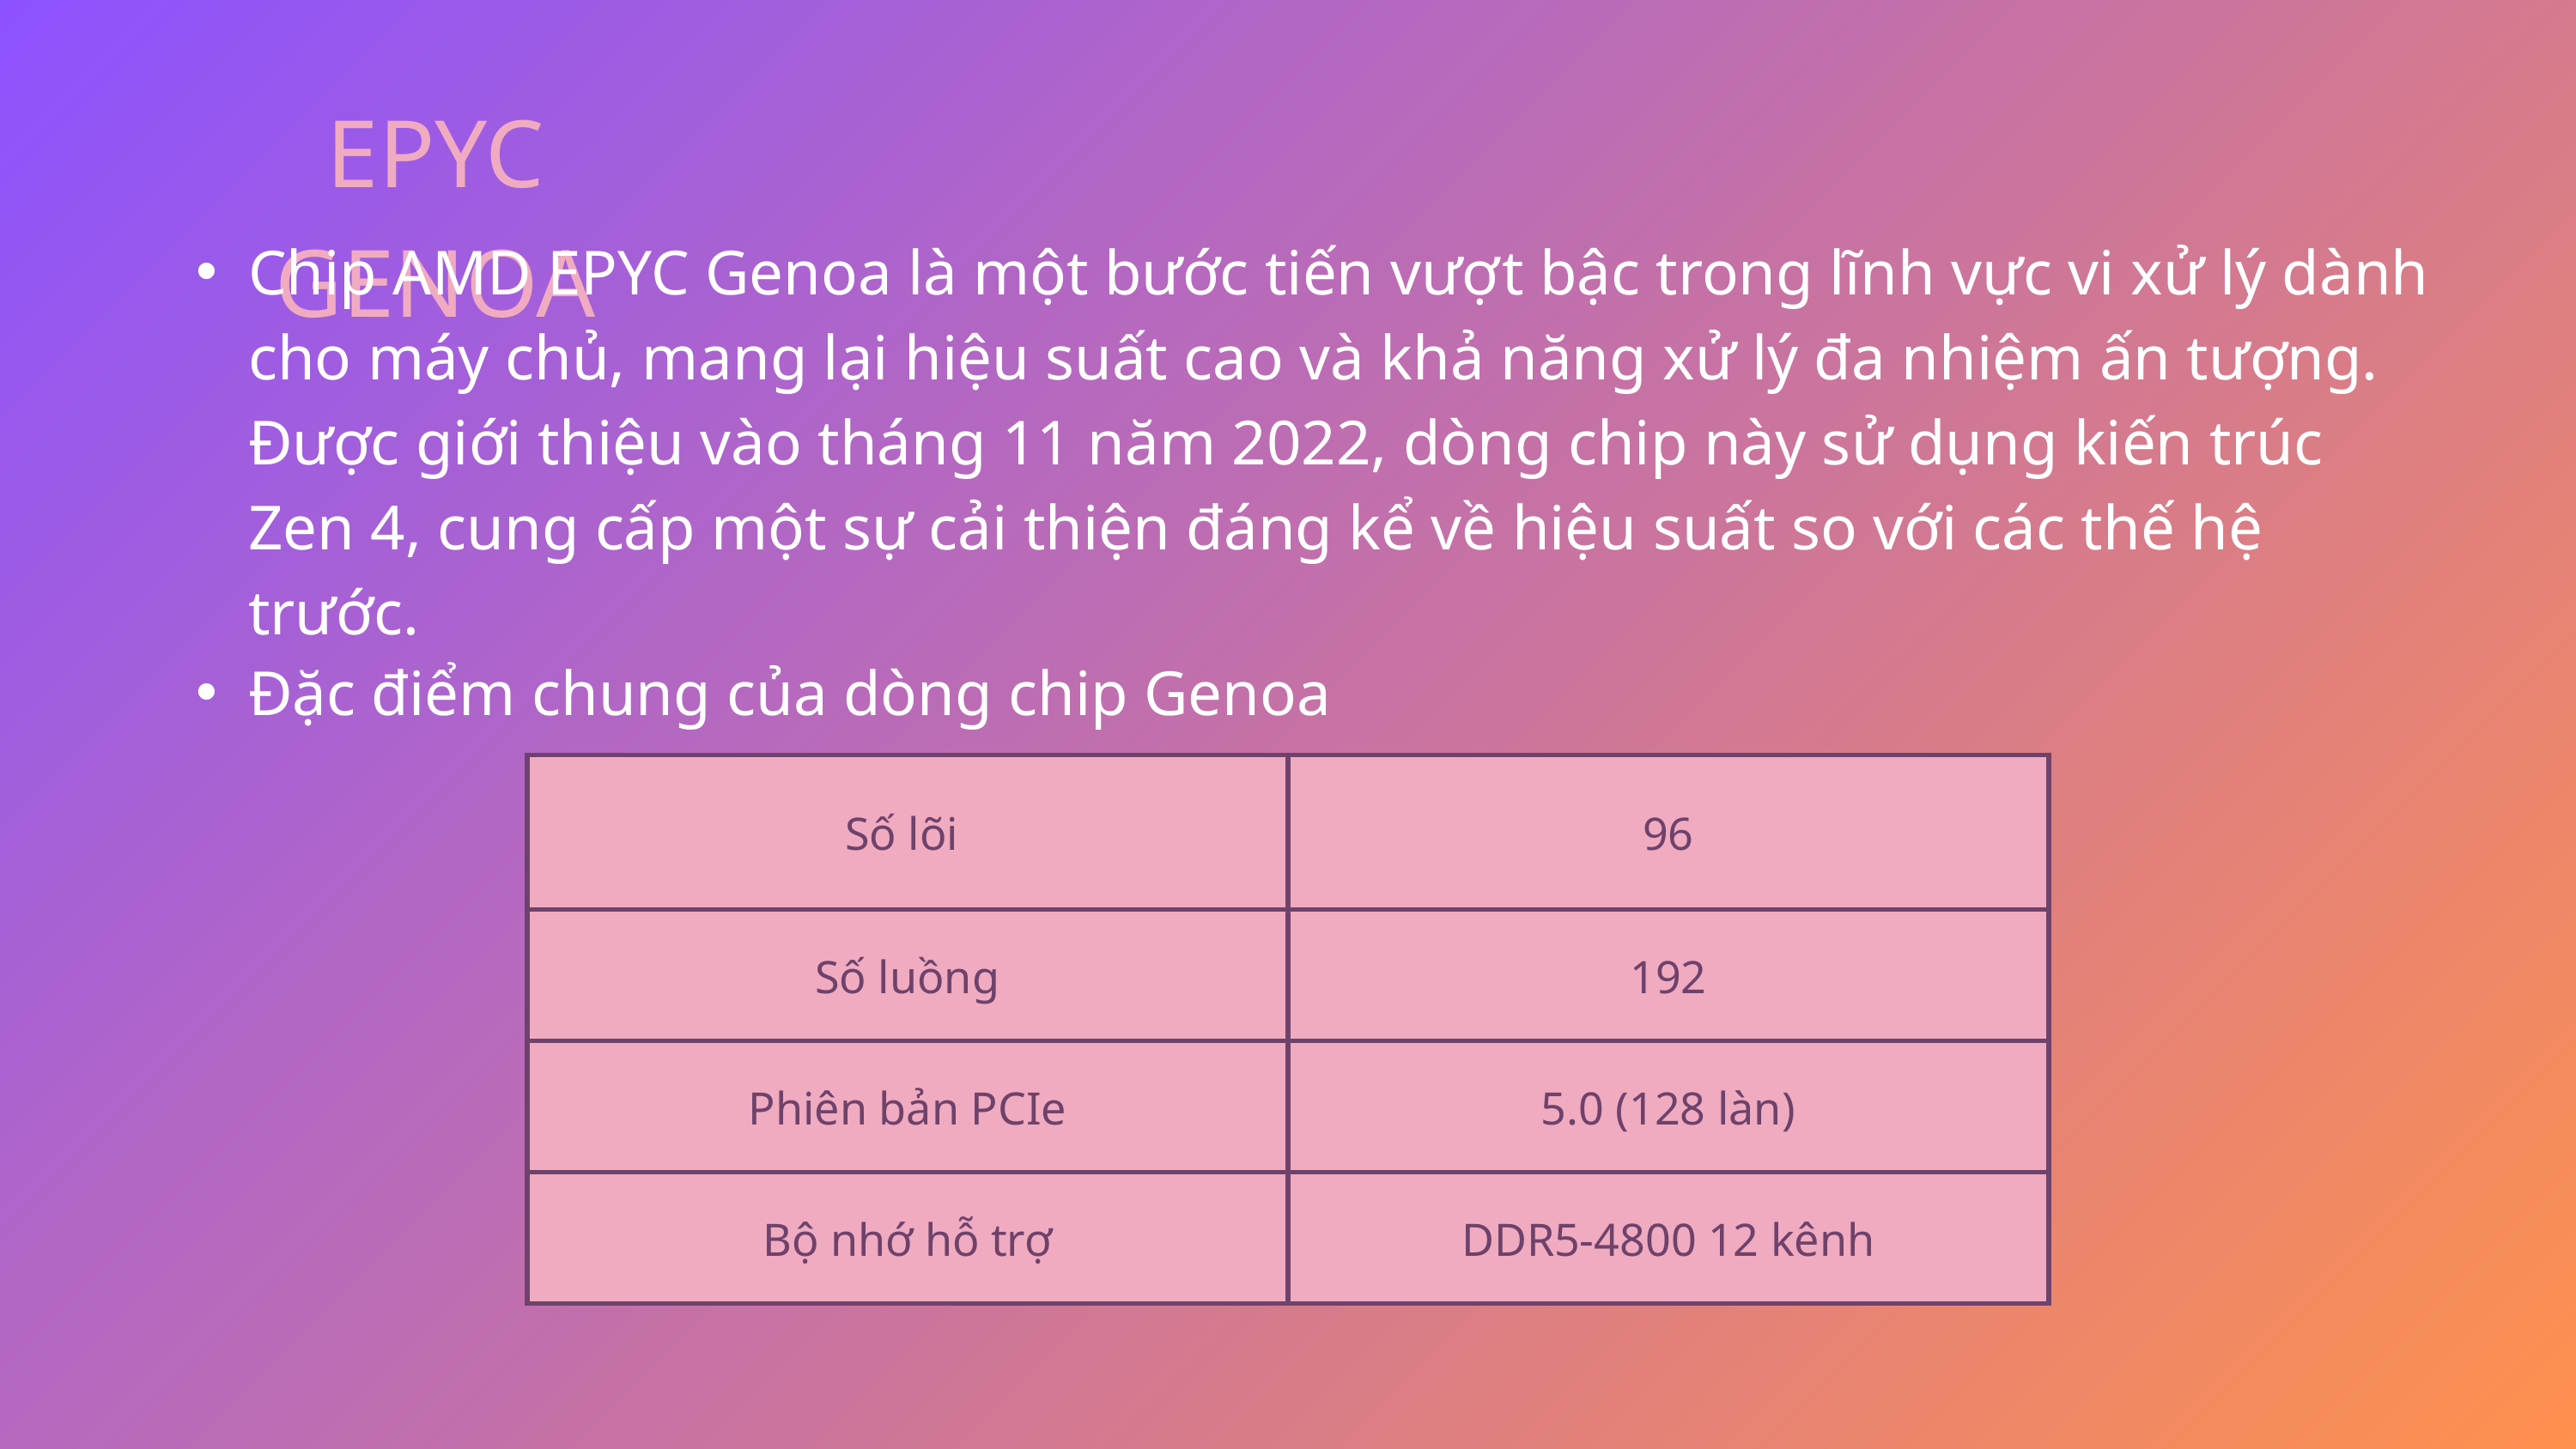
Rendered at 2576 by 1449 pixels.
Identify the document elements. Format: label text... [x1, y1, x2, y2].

table_cell Phiên bản PCIe [530, 1043, 1285, 1170]
table_cell 192 [1291, 912, 2046, 1039]
table_cell DDR5-4800 12 kênh [1291, 1174, 2046, 1301]
table_cell Số luồng [530, 912, 1285, 1039]
text_box Chip AMD EPYC Genoa là một bước tiến vượt bậc trong lĩnh vực vi xử lý dành cho máy chủ, mang lại hiệu suất cao và khả năng xử lý đa nhiệm ấn tượng. Được giới thiệu vào tháng 11 năm 2022, dòng chip này sử dụng kiến trúc Zen 4, cung cấp một sự cải thiện đáng kể về hiệu suất so với các thế hệ trước. [144, 221, 2432, 647]
table_header 96 [1291, 757, 2046, 907]
text_box Đặc điểm chung của dòng chip Genoa [144, 642, 1359, 728]
table_cell Bộ nhớ hỗ trợ [530, 1174, 1285, 1301]
table_cell 5.0 (128 làn) [1291, 1043, 2046, 1170]
text_box EPYC GENOA [161, 76, 710, 221]
table_header Số lõi [530, 757, 1285, 907]
